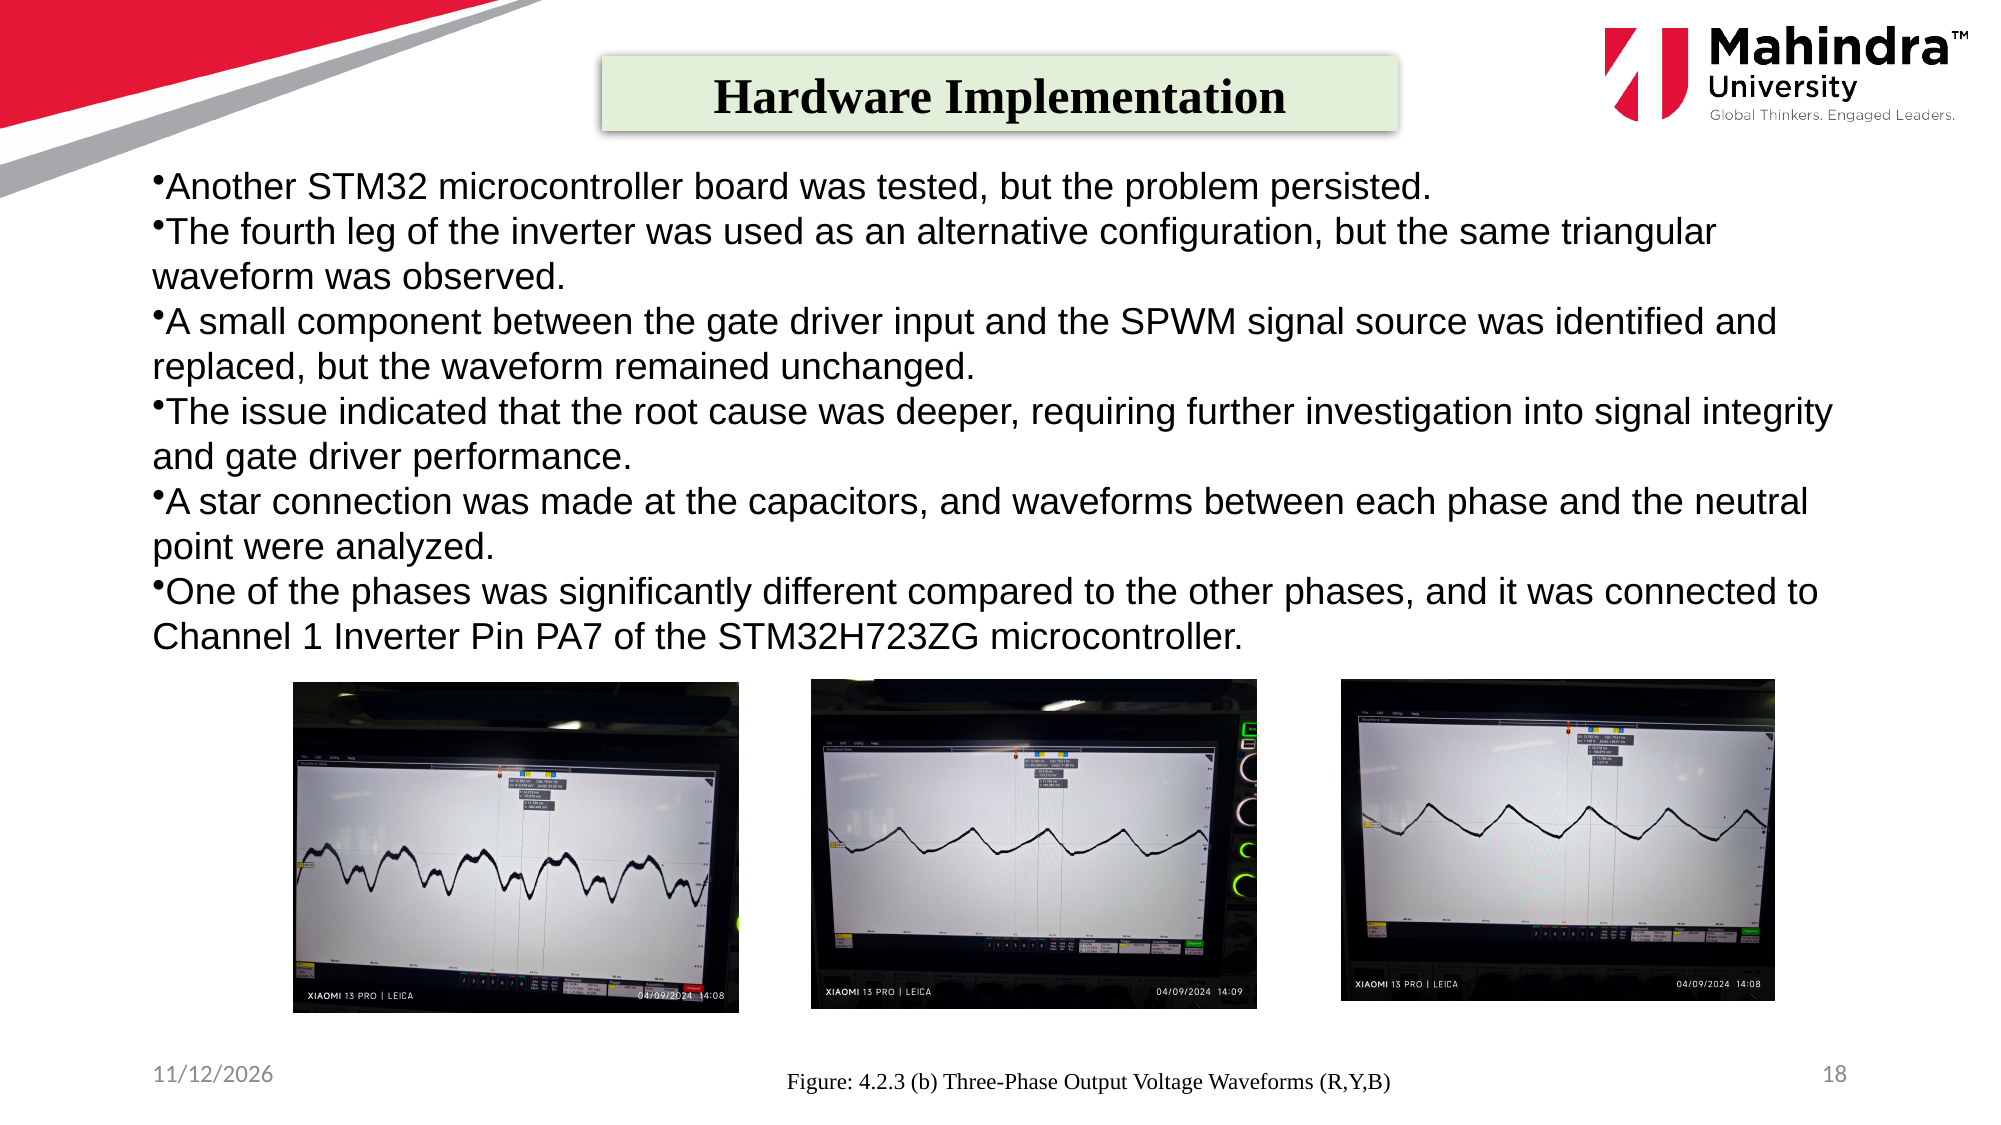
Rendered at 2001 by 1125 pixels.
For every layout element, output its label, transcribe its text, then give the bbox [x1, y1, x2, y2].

text_box Hardware Implementation [602, 56, 1398, 109]
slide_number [137, 1042, 293, 1103]
slide_number 18 [1796, 1042, 1863, 1103]
text_box Another STM32 microcontroller board was tested, but the problem persisted. The fourth leg of the inverter was used as an alternative configuration, but the same triangular waveform was observed. A small component between the gate driver input and the SPWM signal source was identified and replaced, but the waveform remained unchanged. The issue indicated that the root cause was deeper, requiring further investigation into signal integrity and gate driver performance. A star connection was made at the capacitors, and waveforms between each phase and the neutral point were analyzed. One of the phases was significantly different compared to the other phases, and it was connected to Channel 1 Inverter Pin PA7 of the STM32H723ZG microcontroller. [137, 109, 1881, 665]
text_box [293, 679, 1796, 1125]
picture [0, 0, 545, 198]
picture [1605, 26, 1968, 122]
